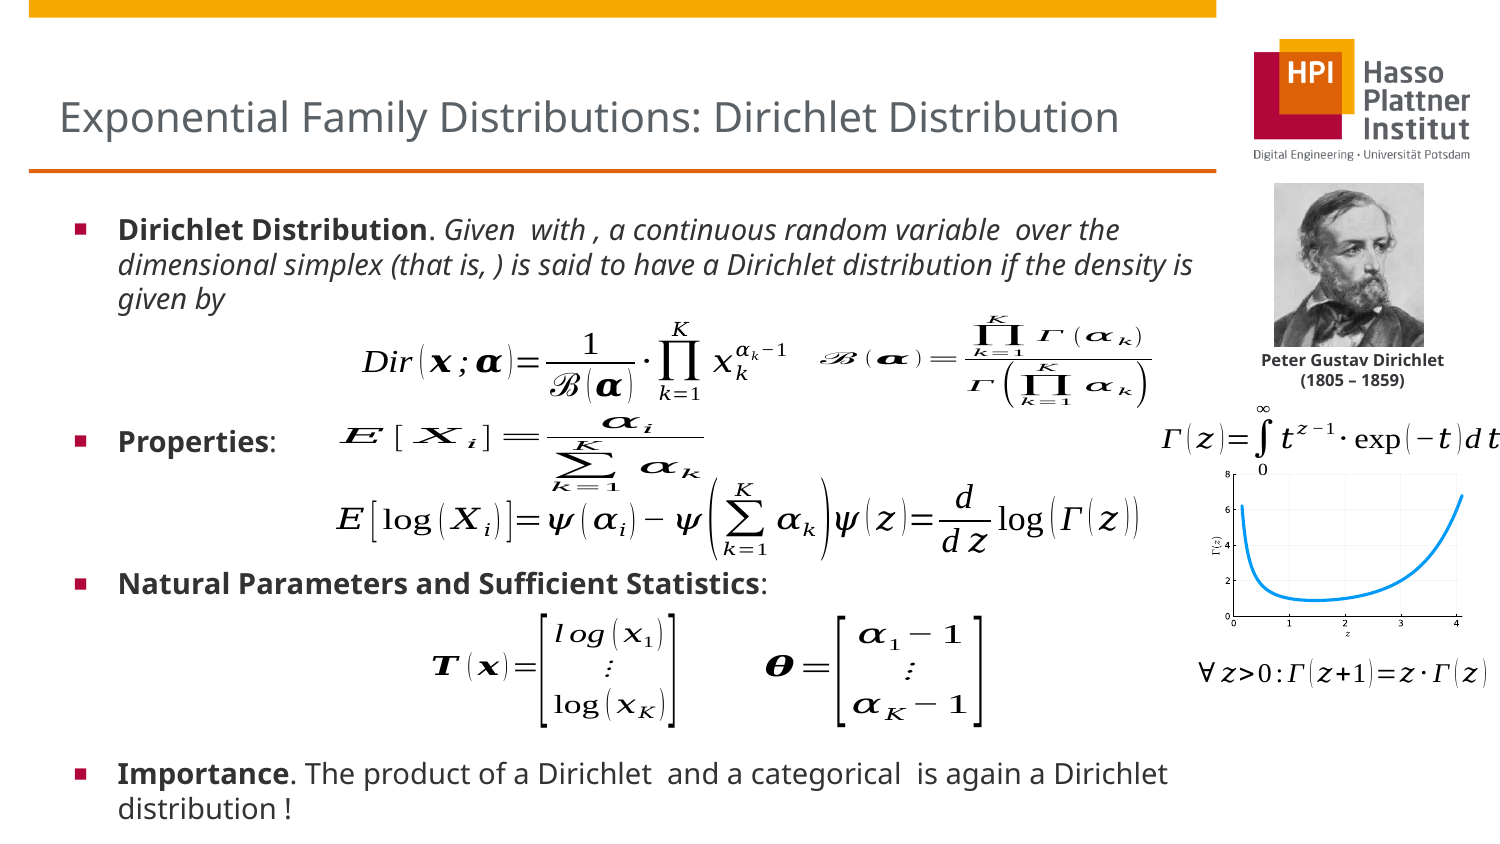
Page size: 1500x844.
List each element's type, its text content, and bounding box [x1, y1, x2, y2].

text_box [1210, 468, 1468, 641]
text_box Peter Gustav Dirichlet (1805 – 1859) [1228, 342, 1477, 398]
picture [1254, 39, 1470, 161]
picture [1273, 183, 1424, 347]
title Exponential Family Distributions: Dirichlet Distribution [58, 17, 1187, 170]
text_box [1195, 490, 1500, 837]
